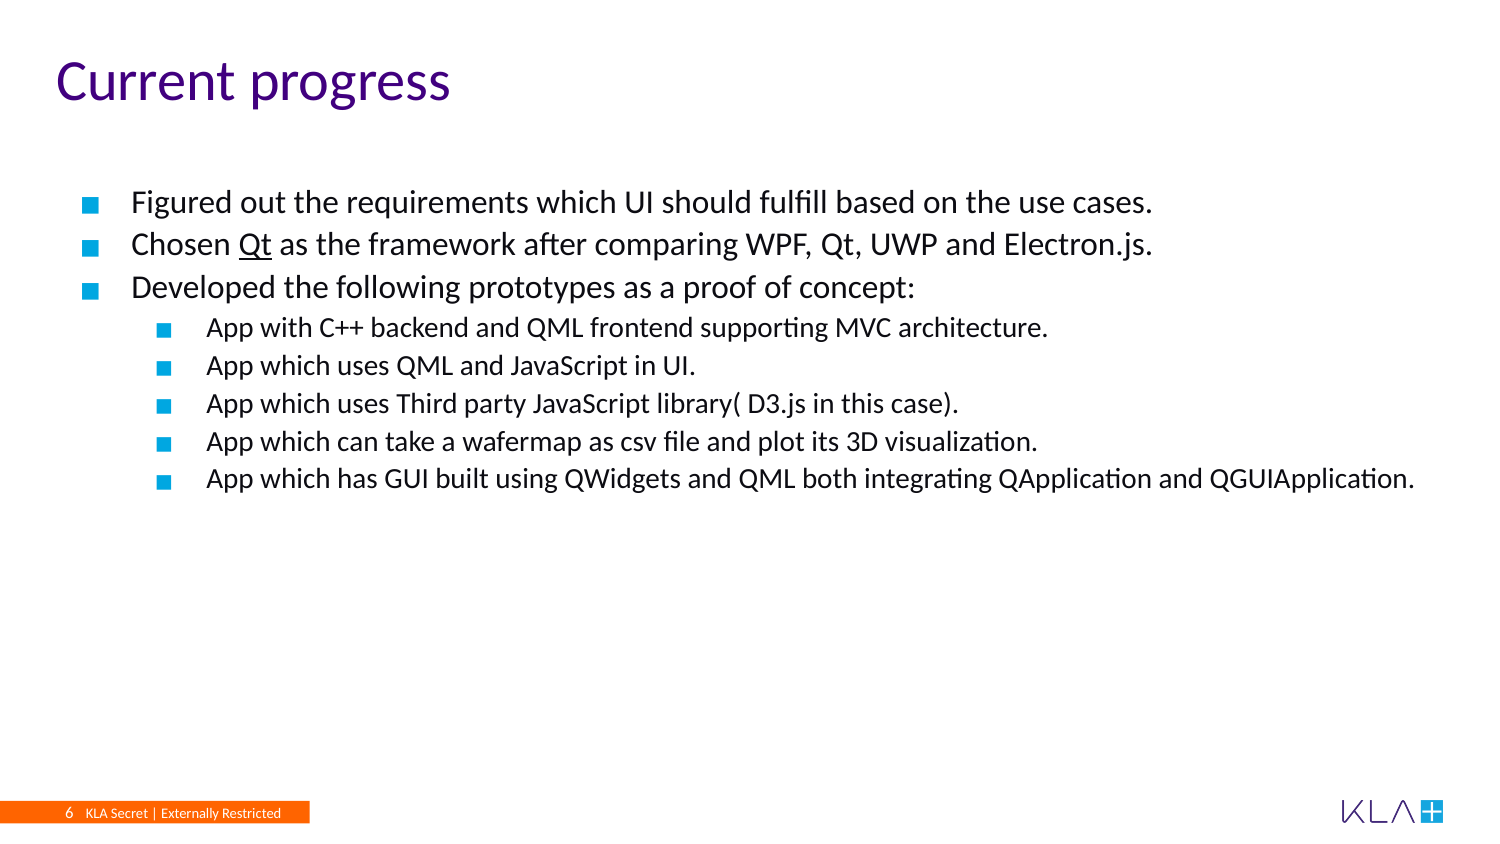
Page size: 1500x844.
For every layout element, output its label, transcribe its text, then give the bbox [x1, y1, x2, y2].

title Current progress [45, 45, 1452, 113]
list Figured out the requirements which UI should fulfill based on the use cases. Chosen Qt as the framework after comparing WPF, Qt, UWP and Electron.js. Developed the following prototypes as a proof of concept: App with C++ backend and QML frontend supporting MVC architecture. App which uses QML and JavaScript in UI. App which uses Third party JavaScript library( D3.js in this case). App which can take a wafermap as csv file and plot its 3D visualization. App which has GUI built using QWidgets and QML both integrating QApplication and QGUIApplication. [45, 154, 1452, 743]
picture [1342, 800, 1443, 823]
